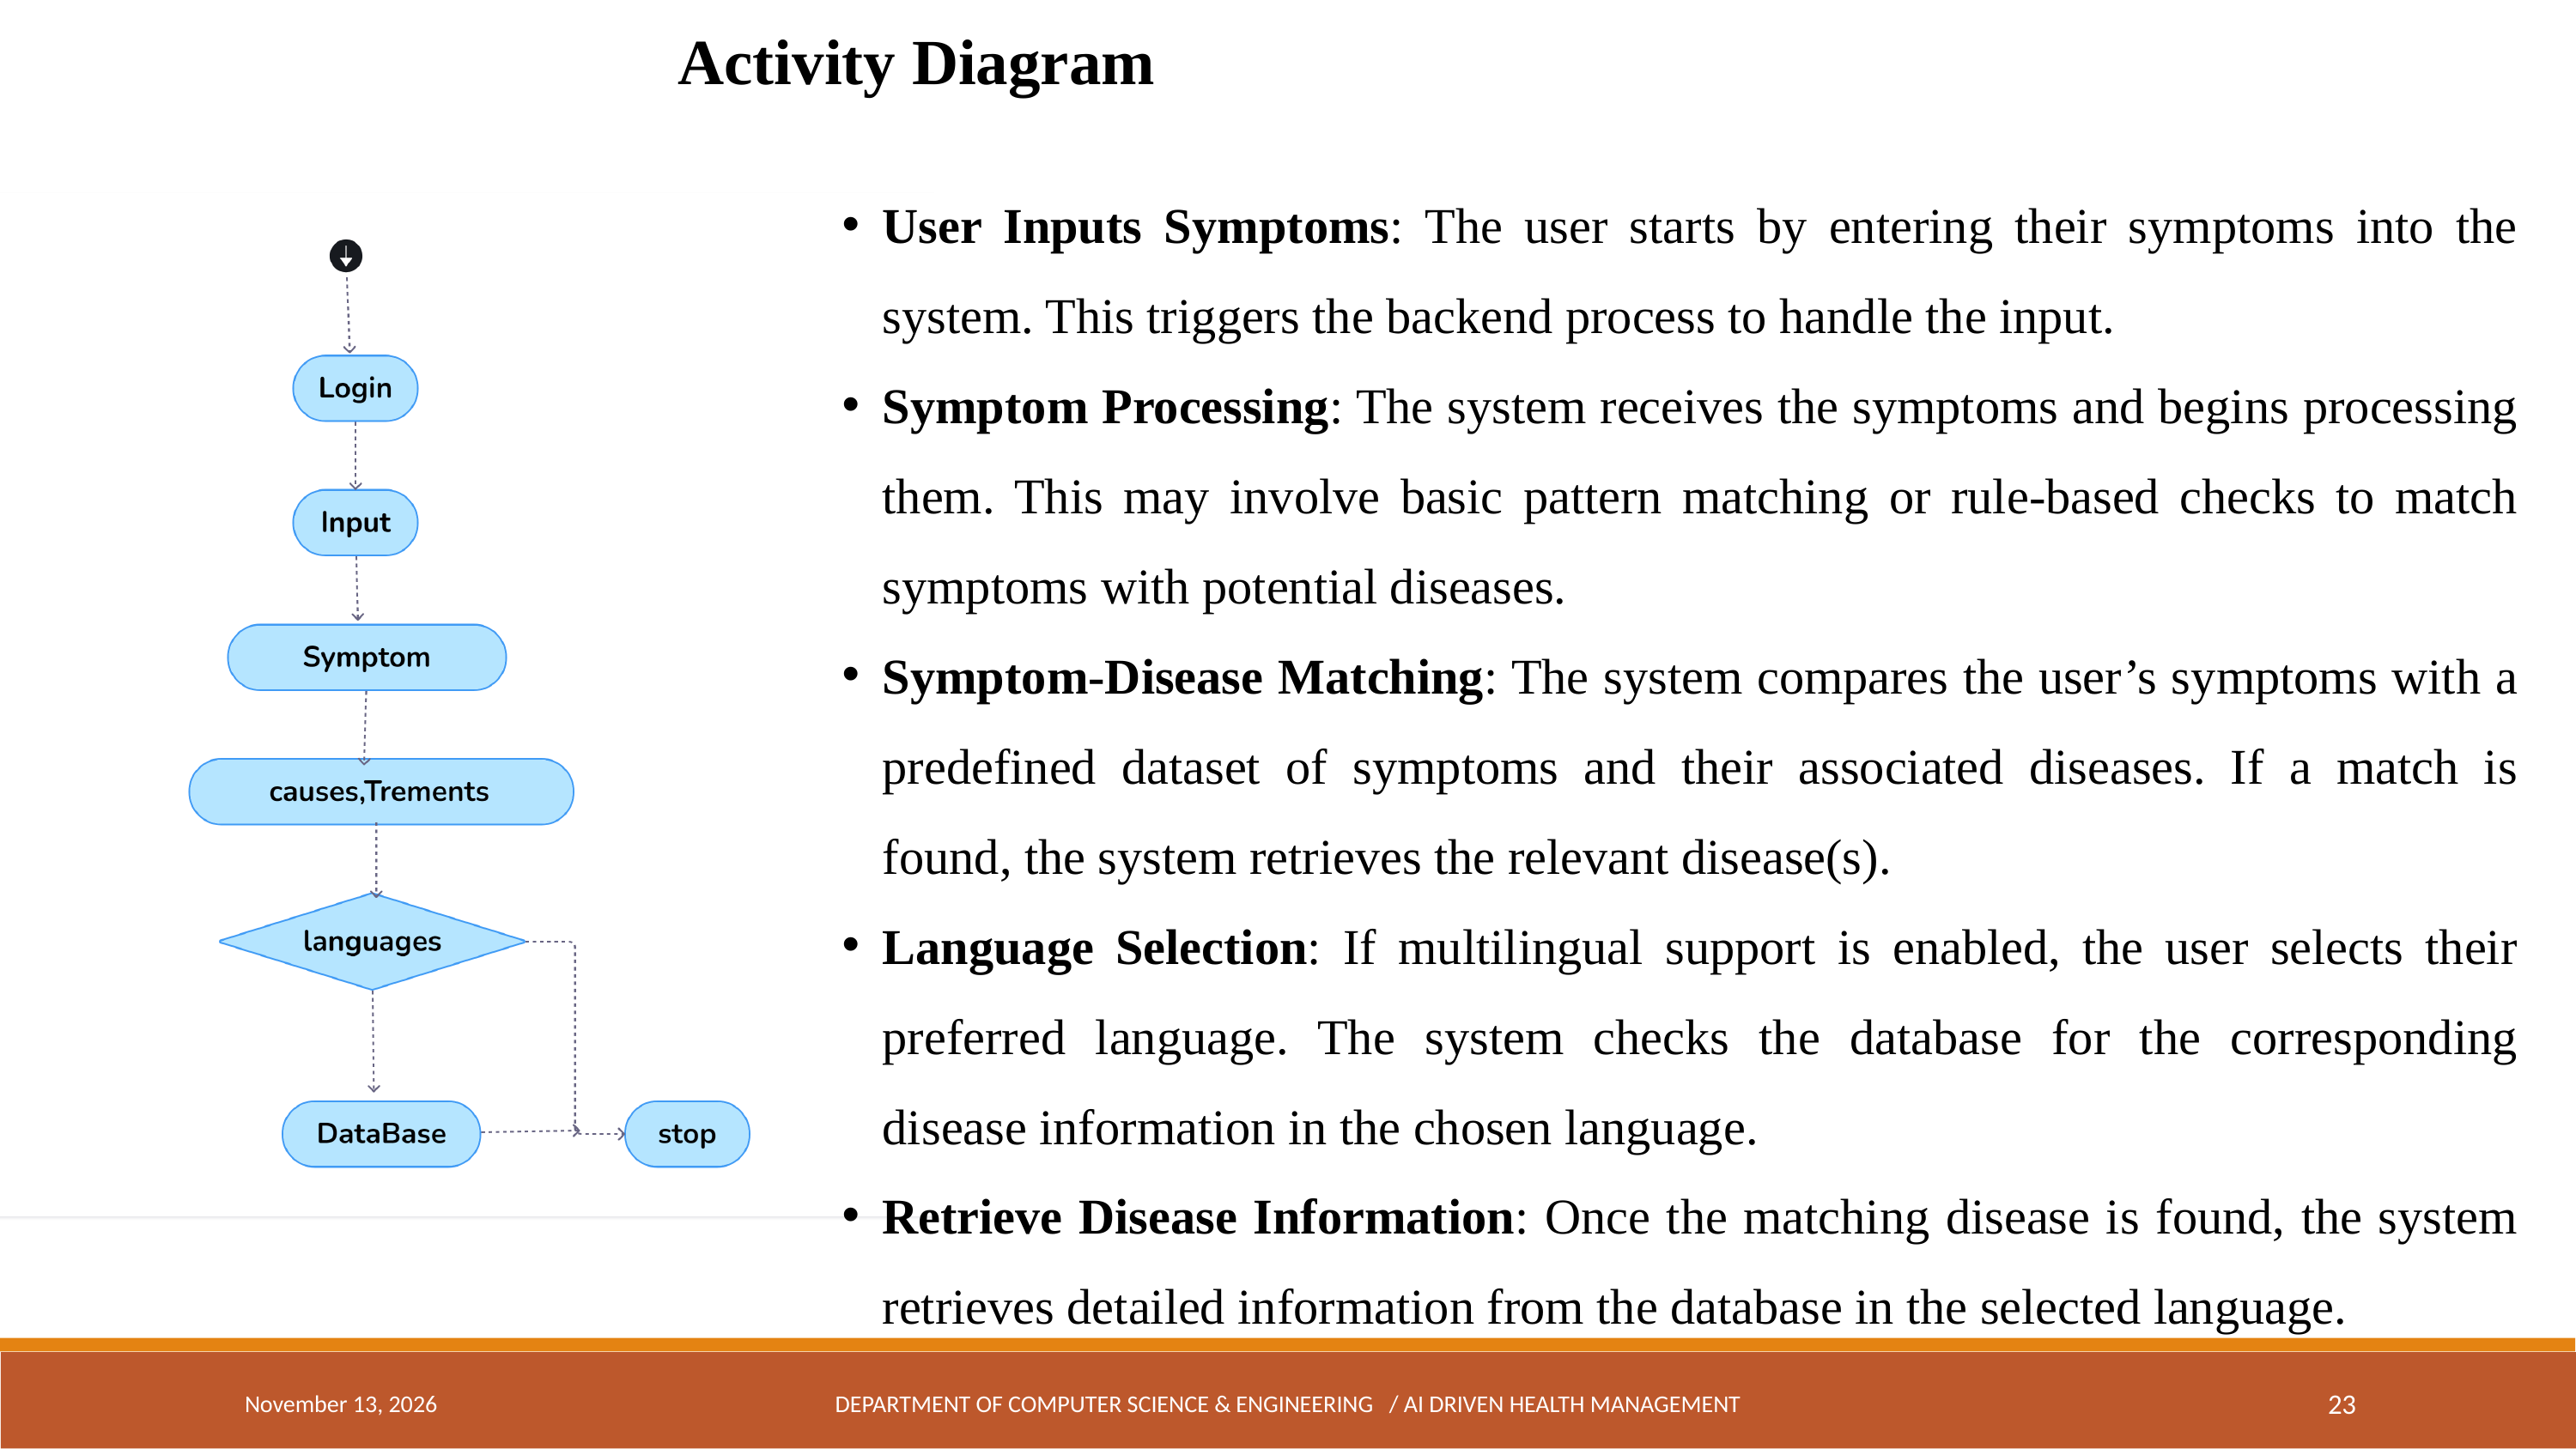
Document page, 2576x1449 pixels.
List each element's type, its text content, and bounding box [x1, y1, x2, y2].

slide_number 23 [2092, 1364, 2369, 1442]
picture [0, 151, 935, 1243]
text_box User Inputs Symptoms: The user starts by entering their symptoms into the system. This triggers the backend process to handle the input. Symptom Processing: The system receives the symptoms and begins processing them. This may involve basic pattern matching or rule-based checks to match symptoms with potential diseases. Symptom-Disease Matching: The system compares the user’s symptoms with a predefined dataset of symptoms and their associated diseases. If a match is found, the system retrieves the relevant disease(s). Language Selection: If multilingual support is enabled, the user selects their preferred language. The system checks the database for the corresponding disease information in the chosen language. Retrieve Disease Information: Once the matching disease is found, the system retrieves detailed information from the database in the selected language. [829, 156, 2531, 1342]
text_box Activity Diagram [665, 14, 1953, 105]
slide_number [232, 1364, 755, 1442]
footer DEPARTMENT OF COMPUTER SCIENCE & ENGINEERING / AI DRIVEN HEALTH MANAGEMENT [779, 1364, 1798, 1442]
